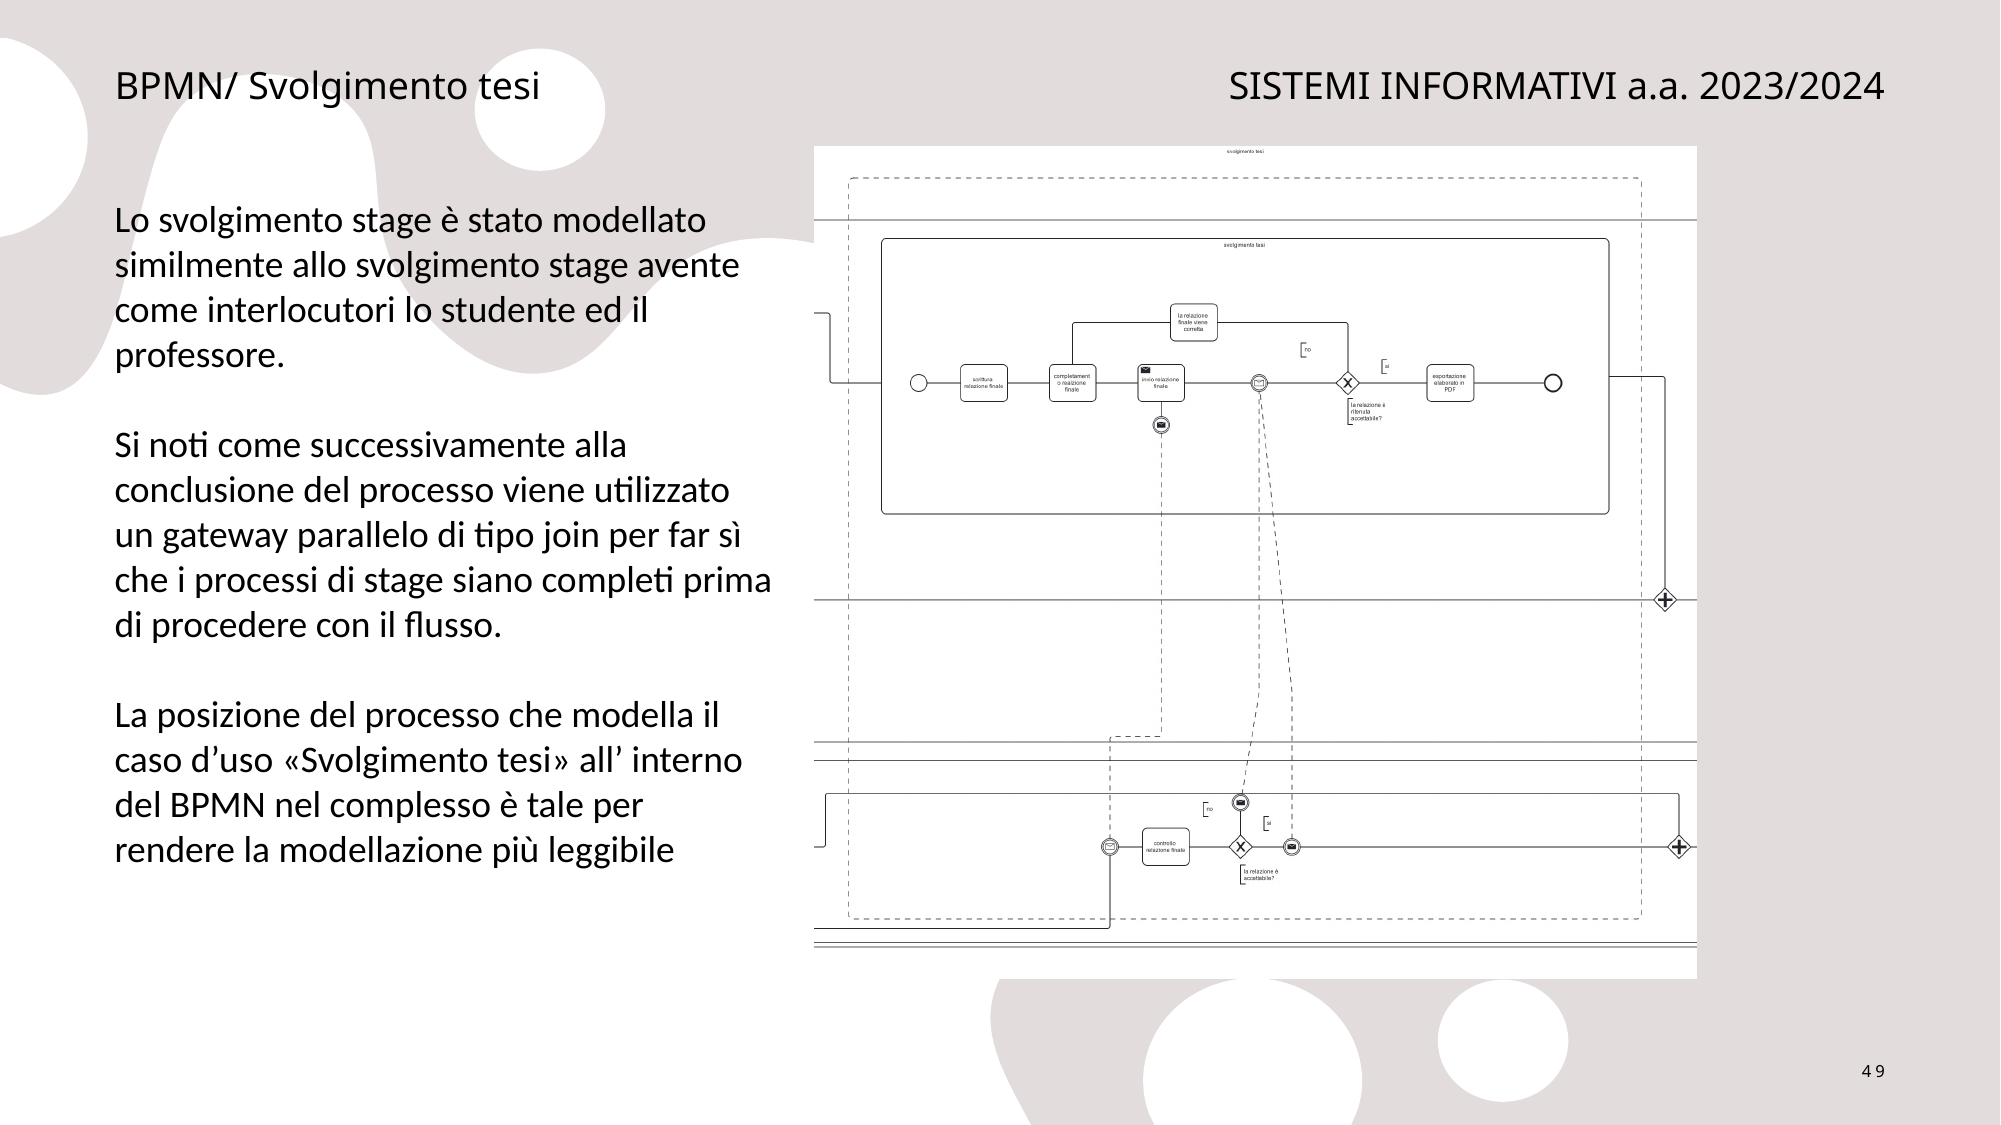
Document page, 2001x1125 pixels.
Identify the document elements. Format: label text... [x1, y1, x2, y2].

text_box Lo svolgimento stage è stato modellato similmente allo svolgimento stage avente come interlocutori lo studente ed il professore. Si noti come successivamente alla conclusione del processo viene utilizzato un gateway parallelo di tipo join per far sì che i processi di stage siano completi prima di procedere con il flusso. La posizione del processo che modella il caso d’uso «Svolgimento tesi» all’ interno del BPMN nel complesso è tale per rendere la modellazione più leggibile [99, 187, 789, 878]
slide_number 49 [1662, 1042, 1900, 1103]
text_box BPMN/ Svolgimento tesi [99, 54, 867, 115]
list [814, 146, 1697, 979]
text_box SISTEMI INFORMATIVI a.a. 2023/2024 [1201, 54, 1900, 115]
